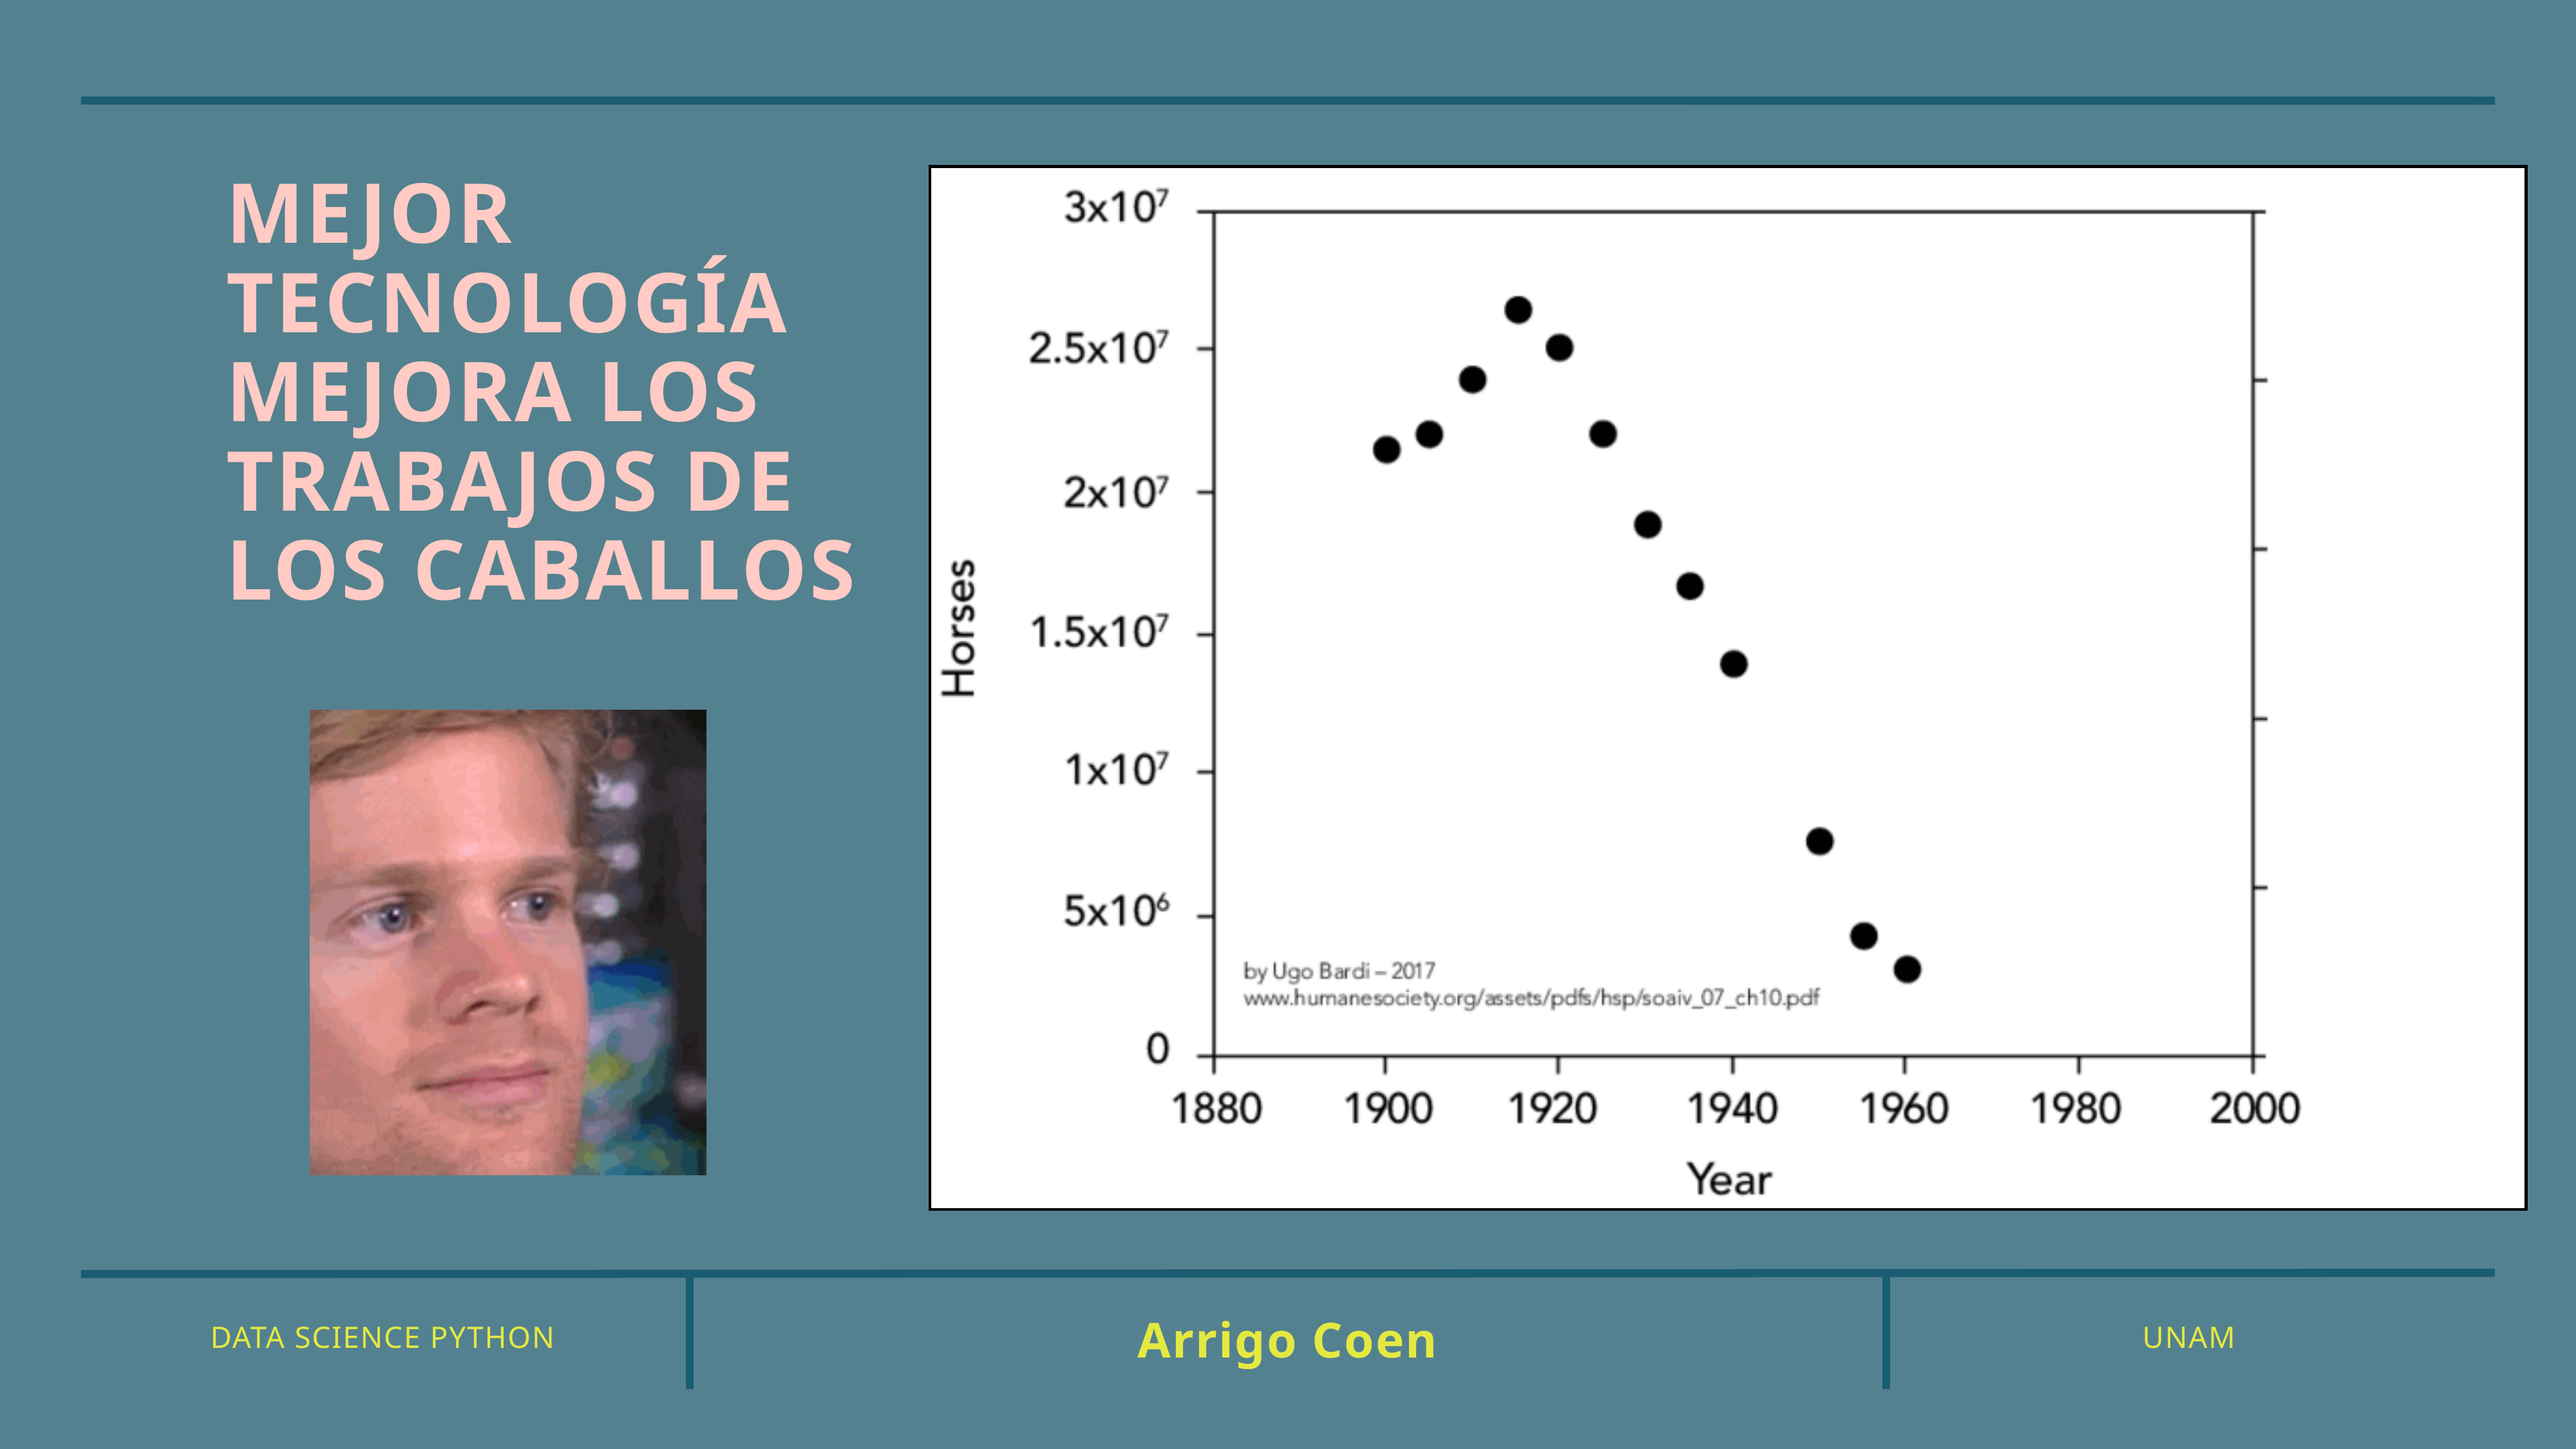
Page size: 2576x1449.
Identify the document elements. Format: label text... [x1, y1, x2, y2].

title Mejor tecnología mejora los trabajos de los caballos [220, 166, 898, 793]
list DATA SCIENCE PYTHON [124, 1305, 650, 1356]
list UNAM [1926, 1305, 2452, 1356]
picture [931, 167, 2525, 1209]
picture [310, 710, 706, 1175]
list Arrigo Coen [734, 1292, 1842, 1368]
